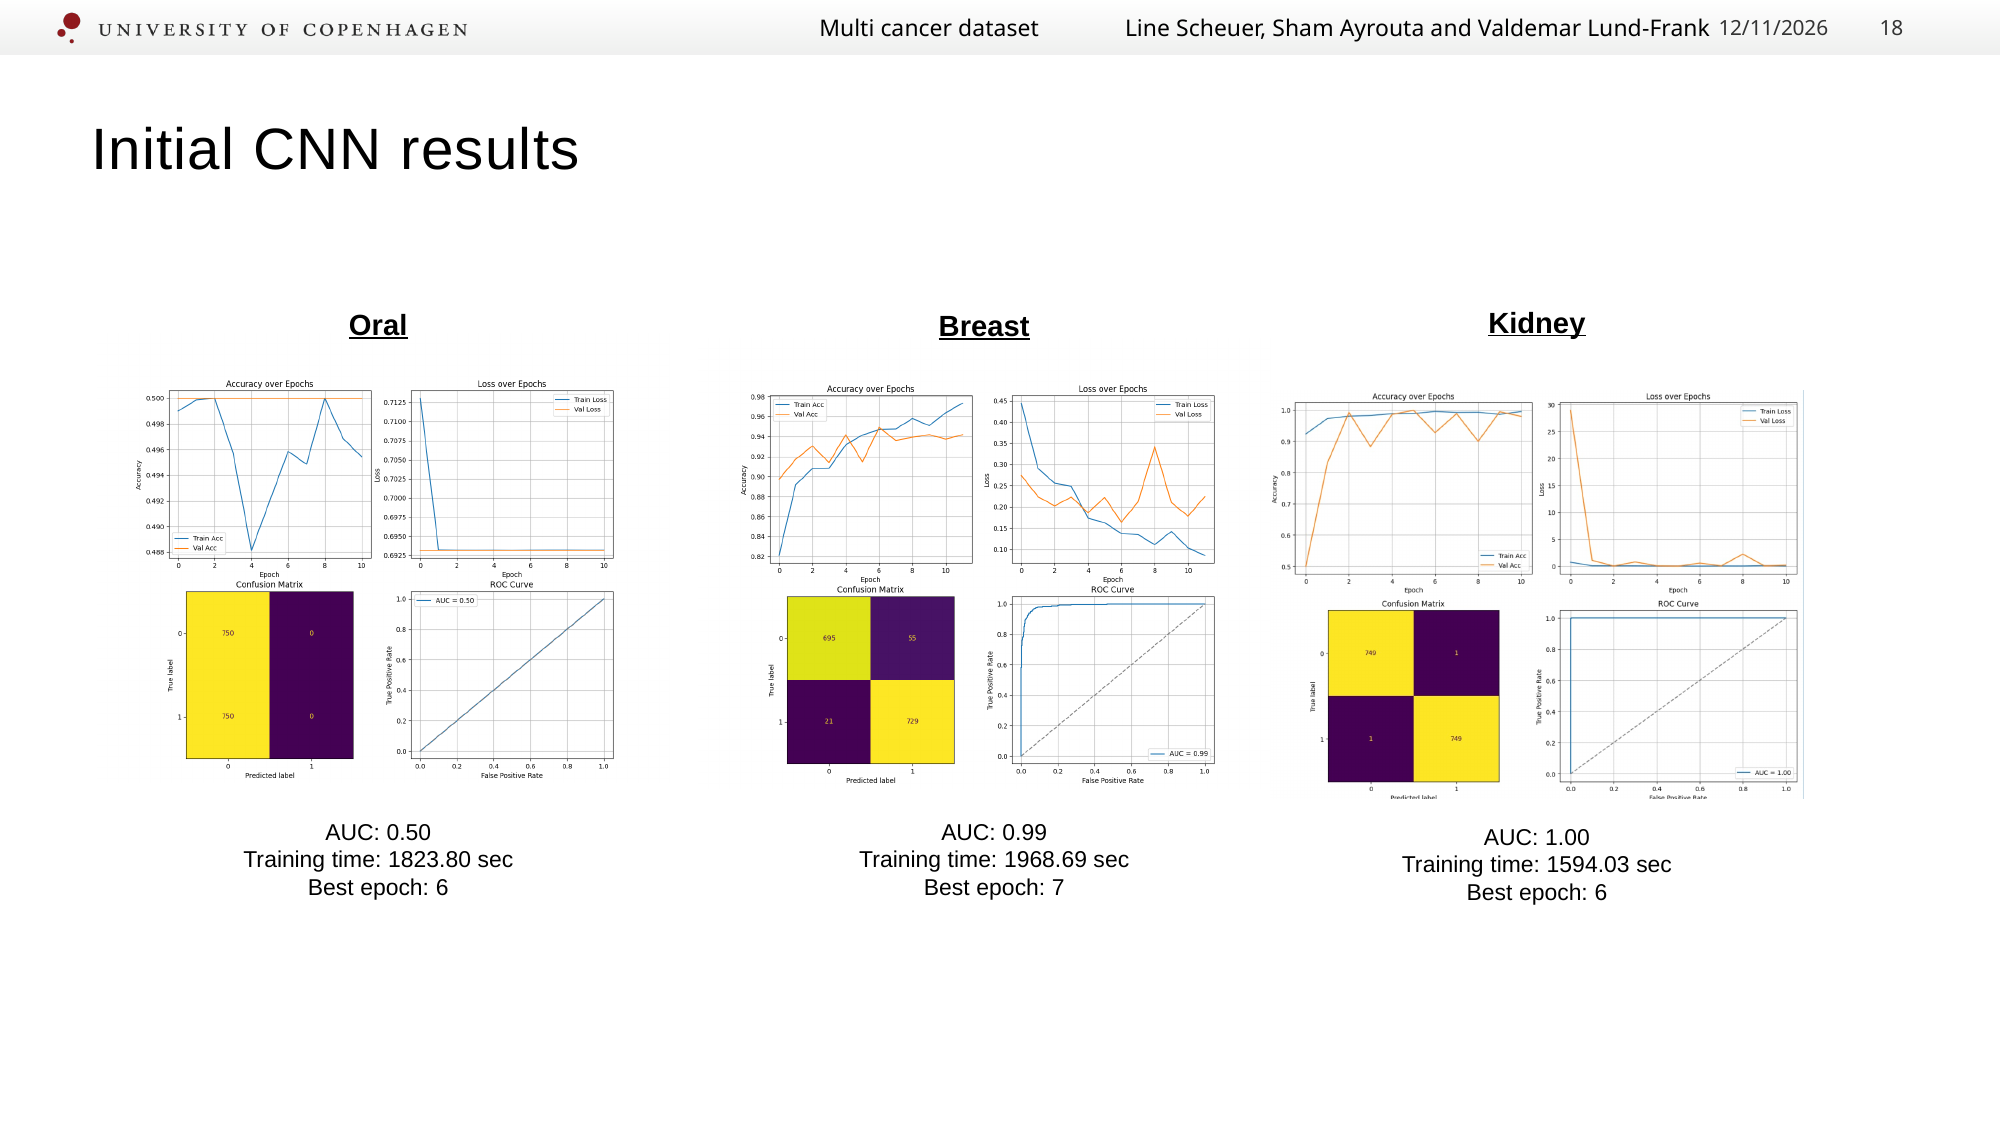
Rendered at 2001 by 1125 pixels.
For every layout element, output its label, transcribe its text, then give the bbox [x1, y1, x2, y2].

title Initial CNN results [91, 111, 1898, 254]
text_box Line Scheuer, Sham Ayrouta and Valdemar Lund-Frank [1125, 14, 1737, 42]
text_box AUC: 0.50 Training time: 1823.80 sec Best epoch: 6 [137, 810, 620, 908]
slide_number 18 [1840, 14, 1904, 43]
text_box Oral [266, 298, 490, 333]
picture [97, 333, 670, 783]
text_box Multi cancer dataset [819, 13, 1040, 69]
text_box AUC: 1.00 Training time: 1594.03 sec Best epoch: 6 [1295, 814, 1779, 912]
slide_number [1694, 14, 1829, 43]
picture [698, 338, 1804, 799]
text_box Kidney [1425, 296, 1649, 347]
picture [92, 15, 475, 42]
text_box Breast [872, 299, 1096, 338]
text_box AUC: 0.99 Training time: 1968.69 sec Best epoch: 7 [753, 810, 1236, 908]
